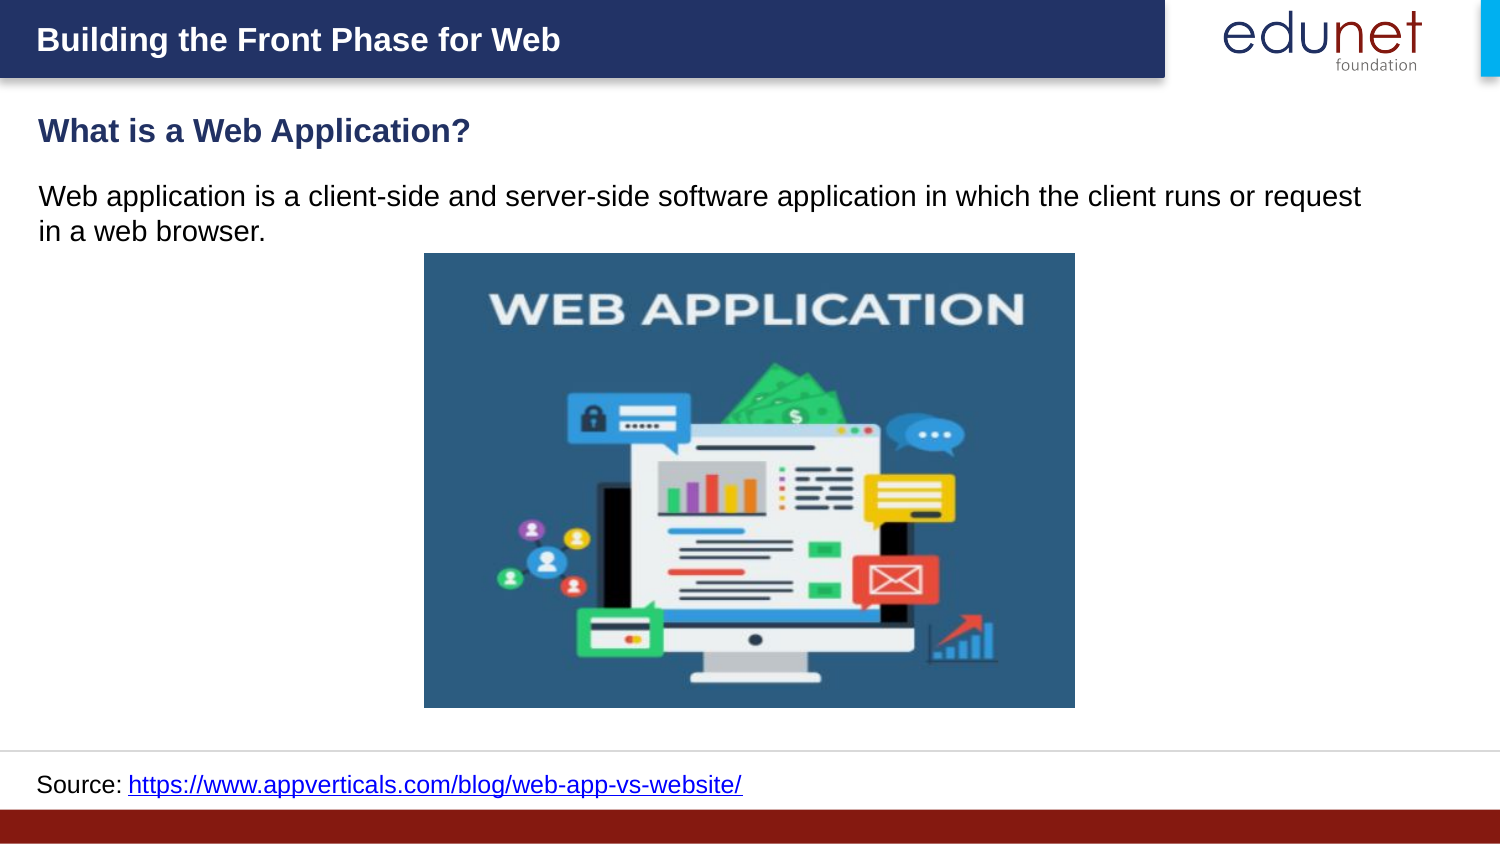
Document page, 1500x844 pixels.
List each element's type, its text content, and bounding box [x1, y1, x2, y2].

text_box Web application is a client-side and server-side software application in which the client runs or request in a web browser. [27, 171, 1380, 253]
text_box Source: [21, 761, 140, 807]
title What is a Web Application? [23, 101, 1133, 149]
text_box https://www.appverticals.com/blog/web-app-vs-website/ [140, 761, 839, 807]
picture [424, 253, 1076, 708]
picture [1219, 8, 1424, 75]
